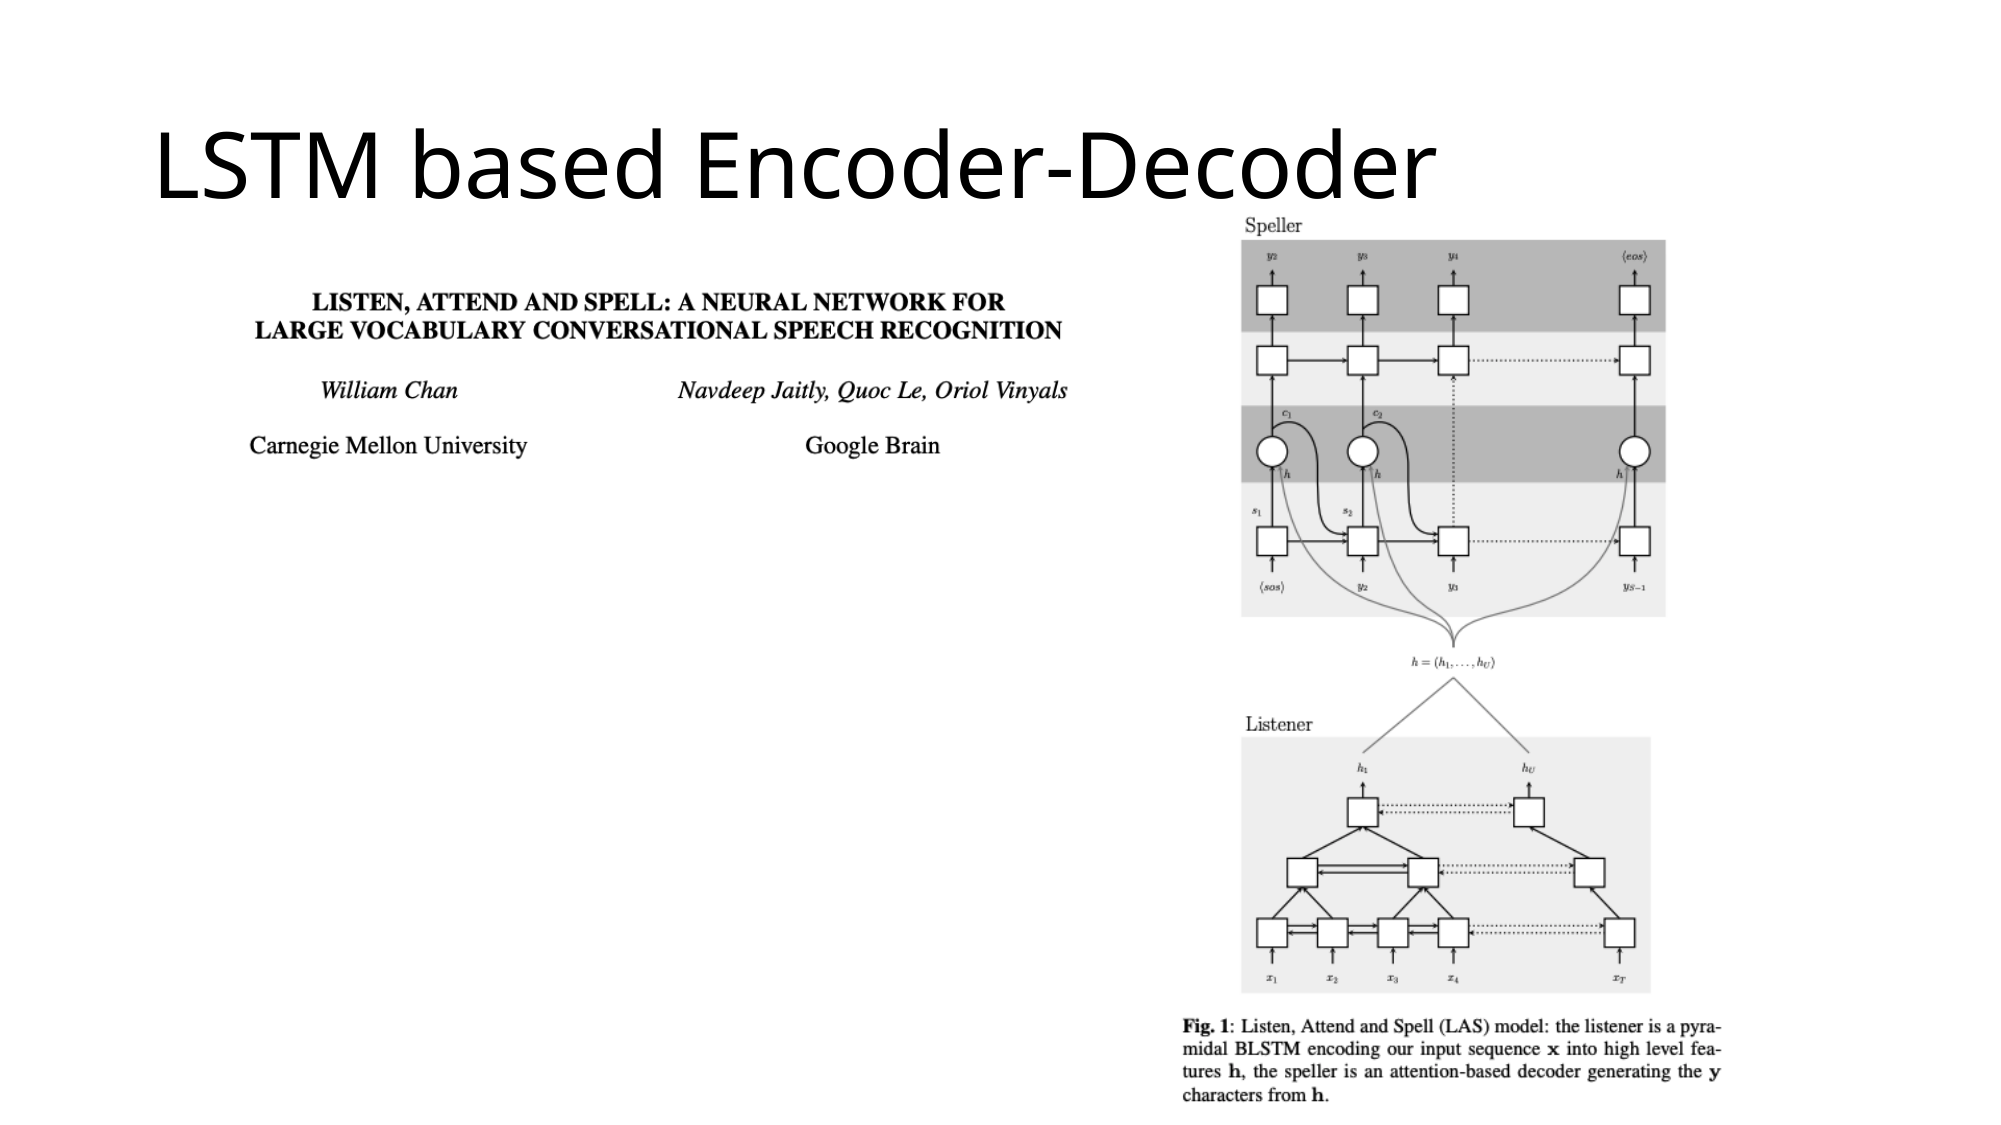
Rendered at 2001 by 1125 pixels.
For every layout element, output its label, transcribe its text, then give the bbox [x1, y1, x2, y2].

picture [1174, 207, 1736, 1108]
title LSTM based Encoder-Decoder [137, 59, 1863, 278]
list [231, 277, 1082, 467]
